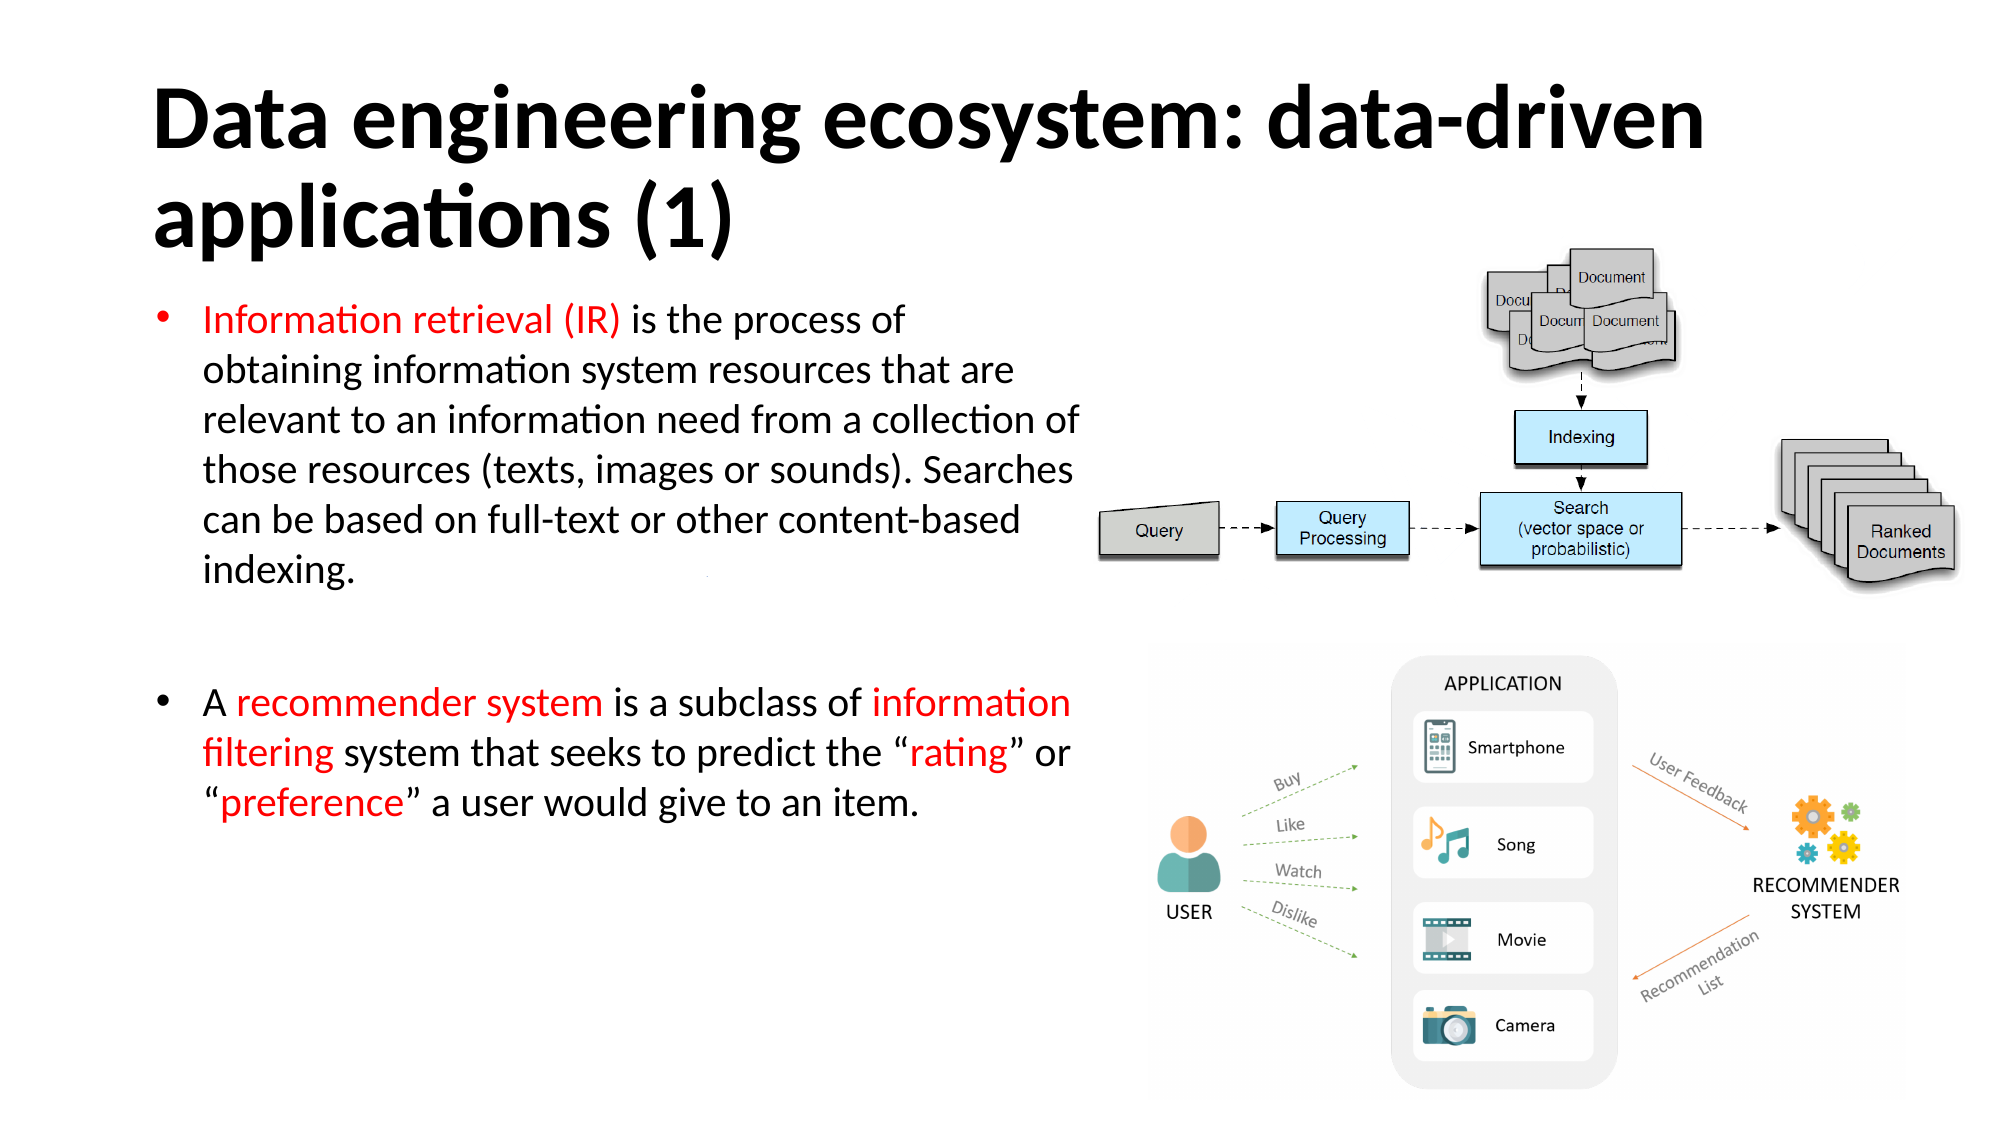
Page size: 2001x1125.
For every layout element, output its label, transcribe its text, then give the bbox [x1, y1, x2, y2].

text_box Information retrieval (IR) is the process of obtaining information system resources that are relevant to an information need from a collection of those resources (texts, images or sounds). Searches can be based on full-text or other content-based indexing. A recommender system is a subclass of information filtering system that seeks to predict the “rating” or “preference” a user would give to an item. [141, 283, 1124, 833]
picture [1148, 643, 1906, 1100]
title Data engineering ecosystem: data-driven applications (1) [137, 59, 1992, 278]
picture [1084, 230, 1971, 610]
